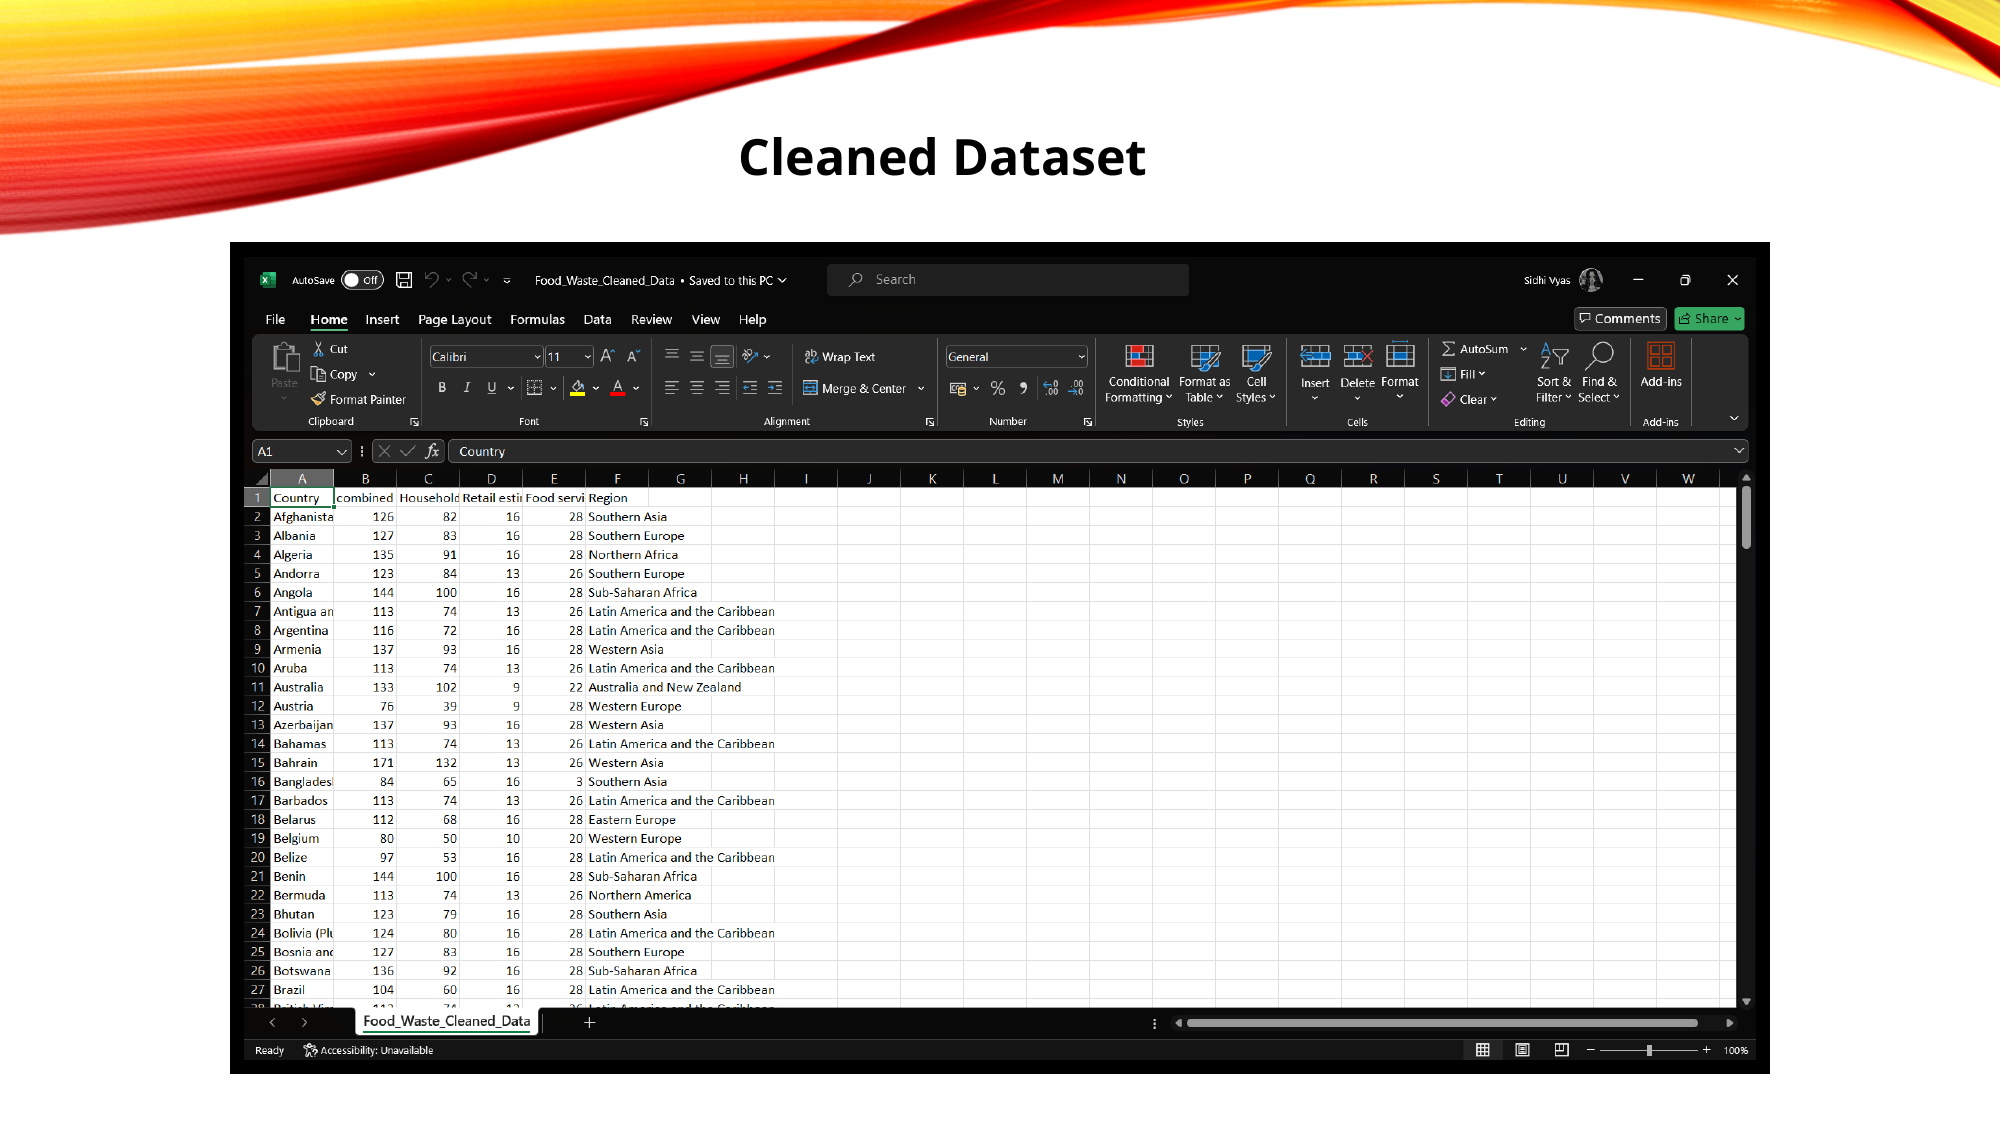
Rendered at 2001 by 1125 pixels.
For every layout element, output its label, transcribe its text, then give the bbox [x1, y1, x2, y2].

picture [0, 0, 2000, 237]
text_box Cleaned Dataset [724, 118, 1725, 193]
picture [244, 256, 1756, 1061]
